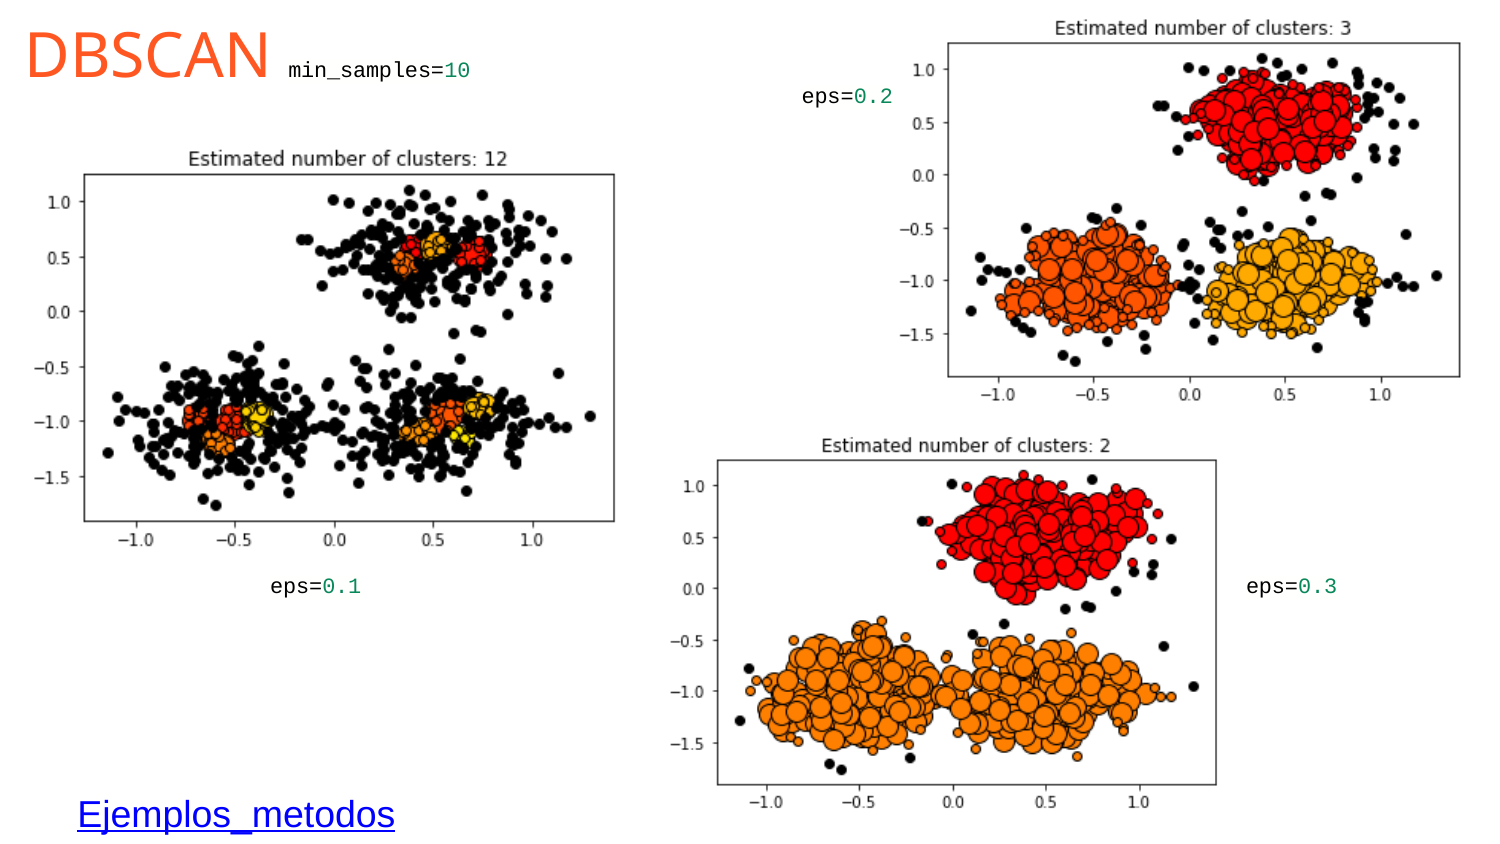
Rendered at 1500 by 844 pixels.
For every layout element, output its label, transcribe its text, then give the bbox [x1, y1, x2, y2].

picture [887, 9, 1476, 414]
text_box eps=0.1 [255, 567, 412, 611]
text_box eps=0.2 [786, 68, 882, 121]
picture [21, 139, 631, 559]
text_box DBSCAN min_samples=10 [9, 0, 1407, 94]
text_box eps=0.3 [1235, 558, 1376, 611]
text_box Ejemplos_metodos [62, 774, 555, 844]
picture [659, 426, 1232, 821]
